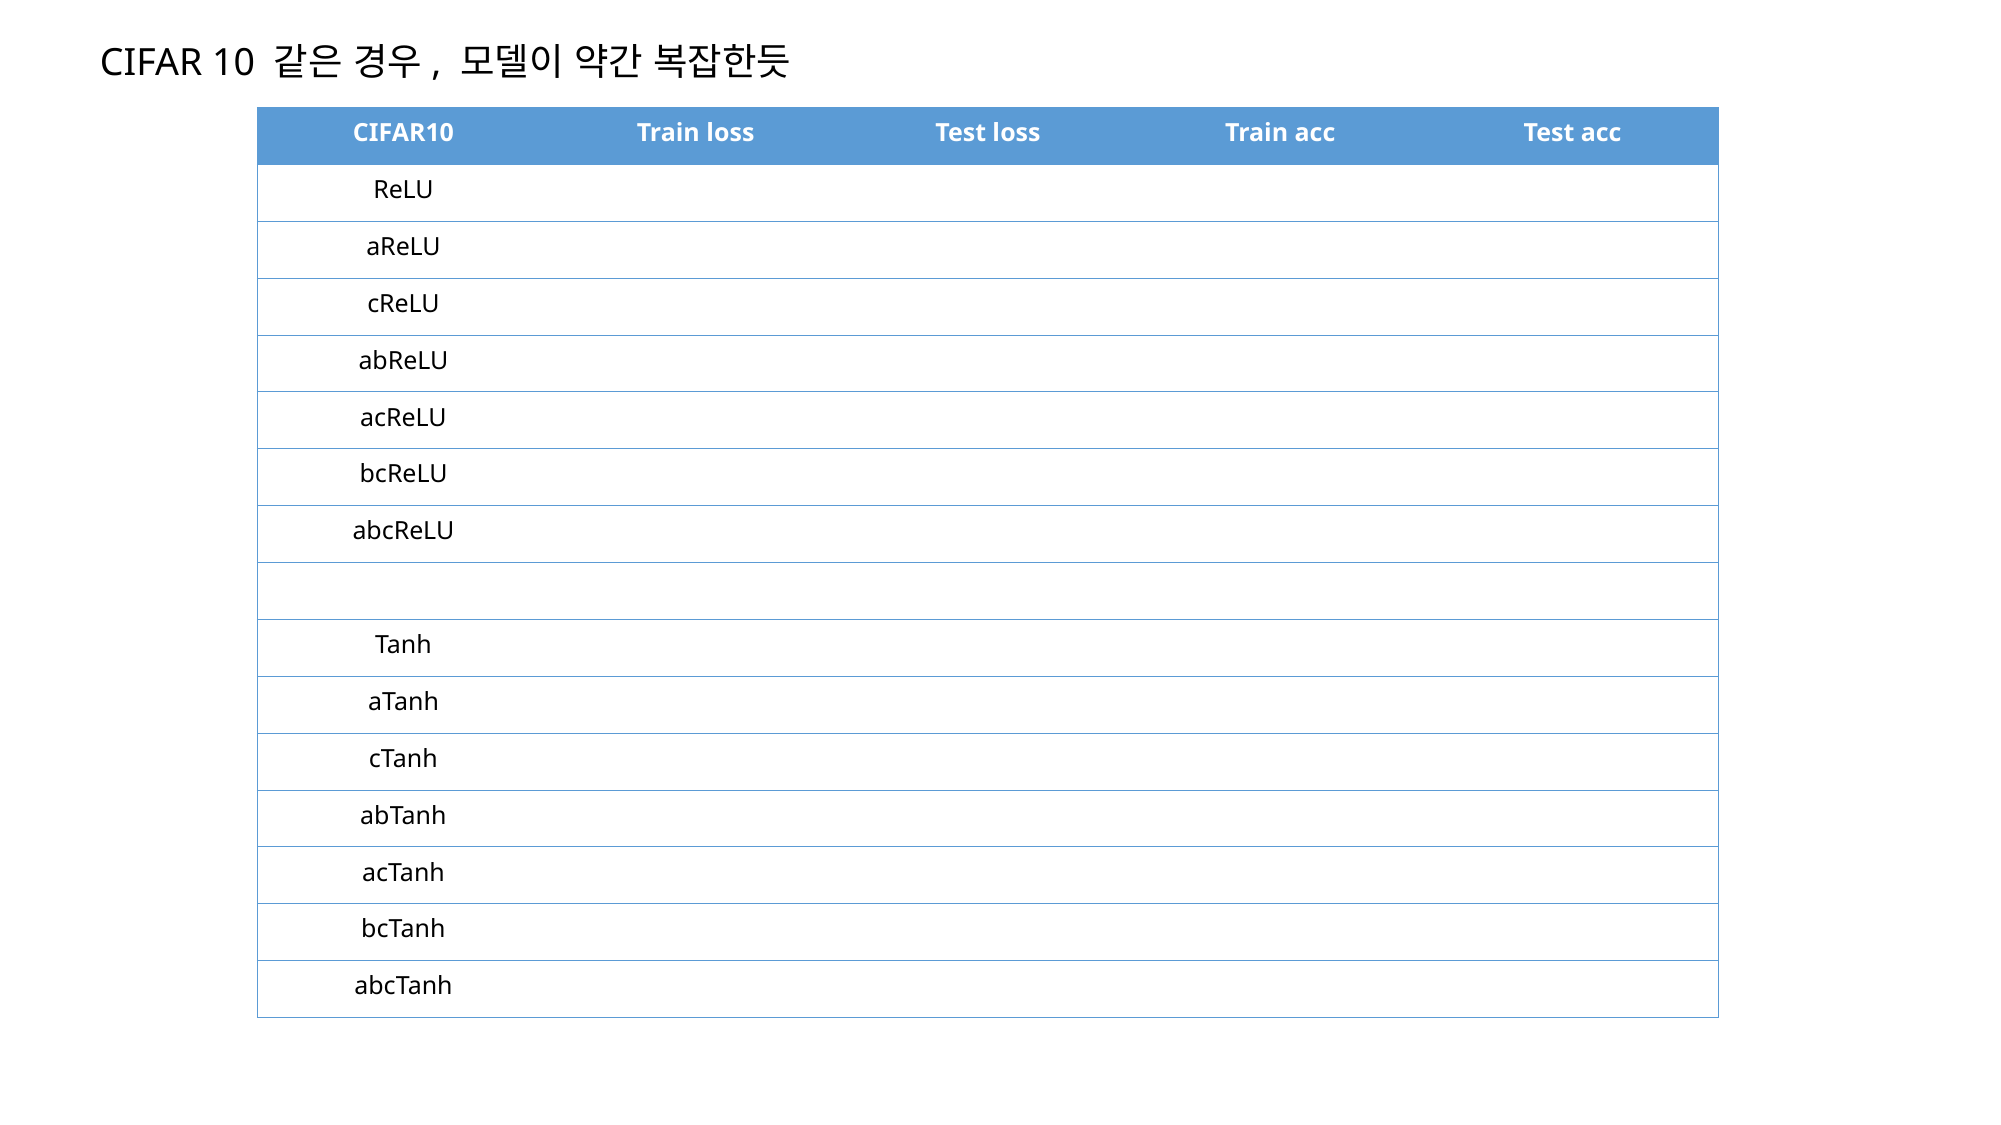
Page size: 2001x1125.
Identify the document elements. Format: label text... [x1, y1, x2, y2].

text_box CIFAR 10 같은 경우, 모델이 약간 복잡한듯 [85, 30, 818, 90]
